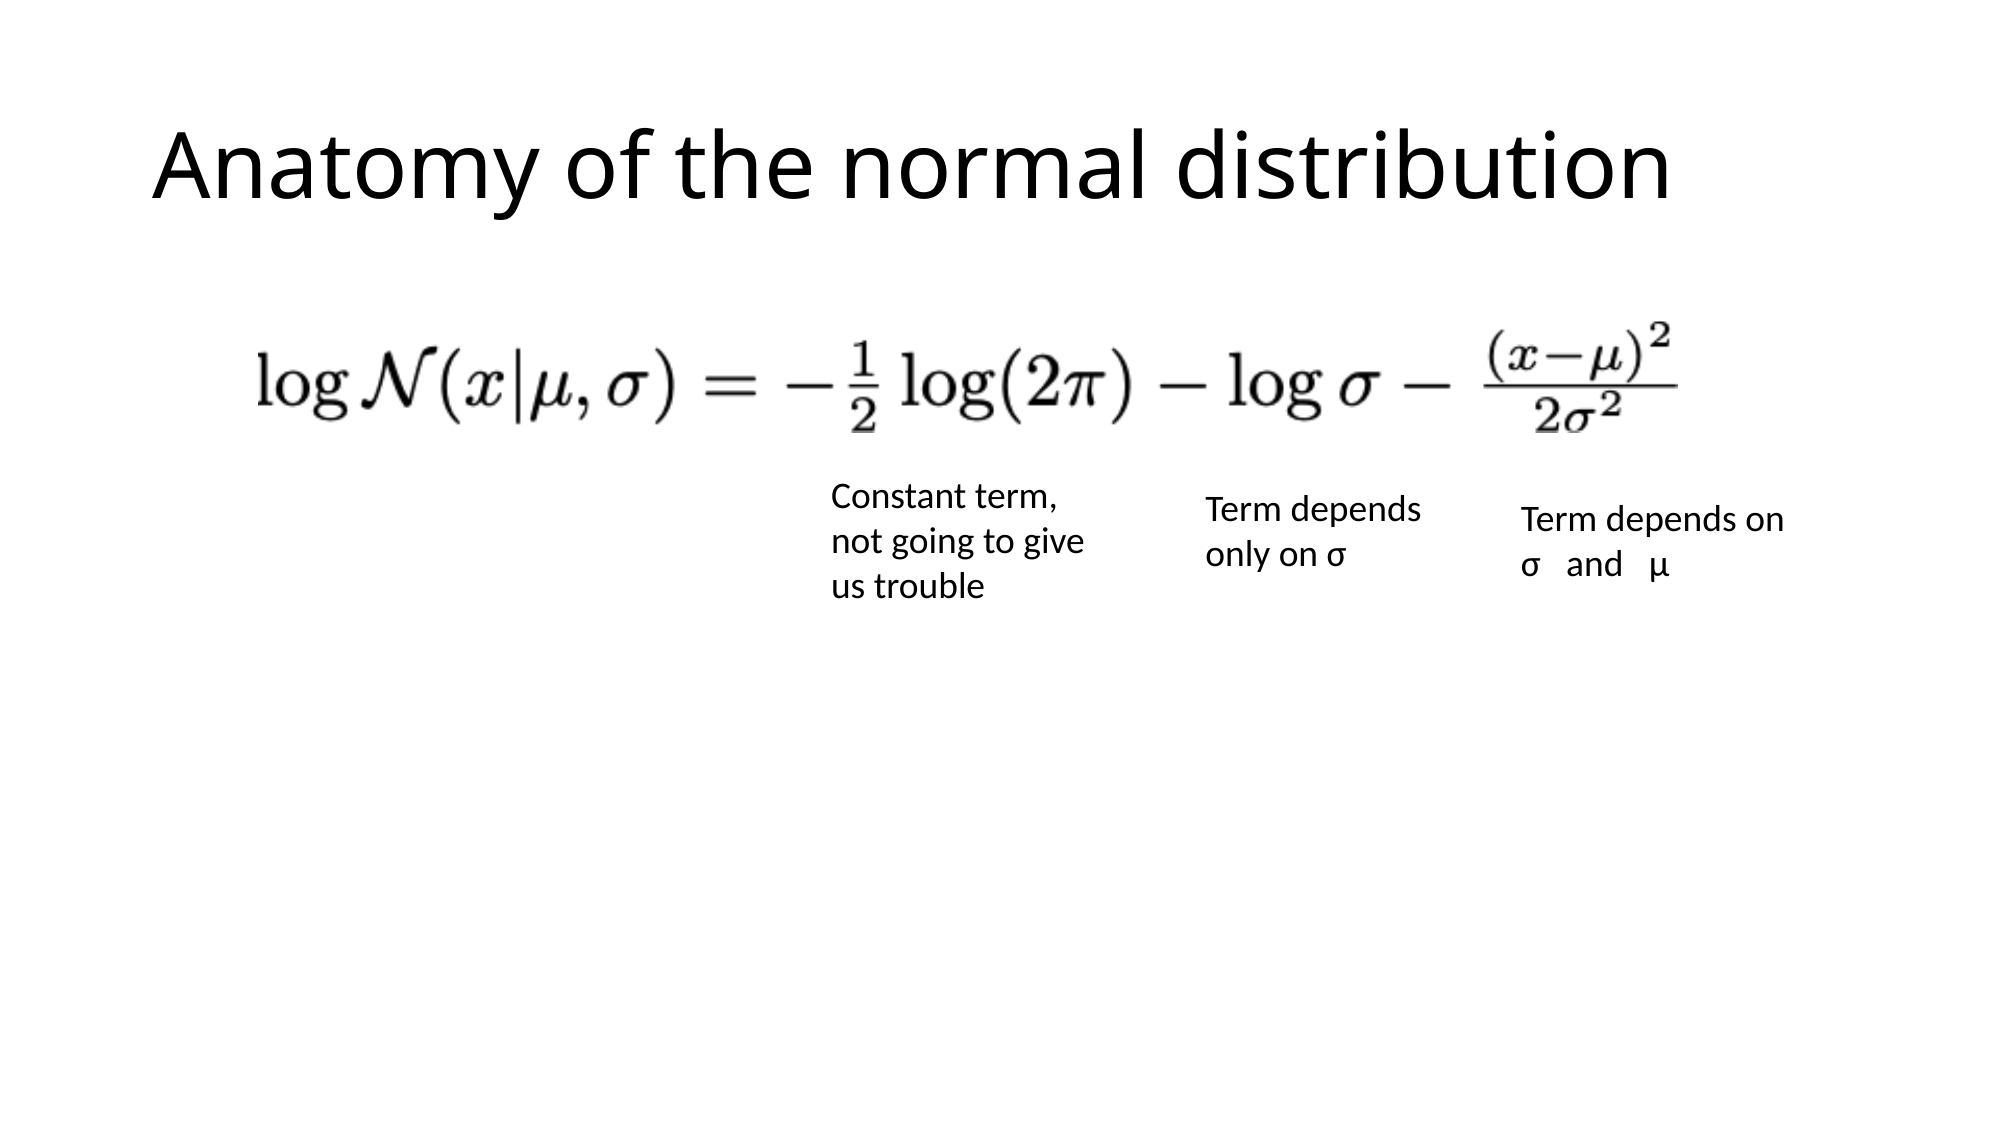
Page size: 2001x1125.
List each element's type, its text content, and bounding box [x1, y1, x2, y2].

title Anatomy of the normal distribution [137, 59, 1863, 278]
text_box Term depends only on σ [1190, 476, 1494, 581]
text_box Term depends on σ and μ [1506, 486, 1809, 592]
picture [258, 320, 1678, 434]
text_box Constant term, not going to give us trouble [816, 463, 1120, 614]
